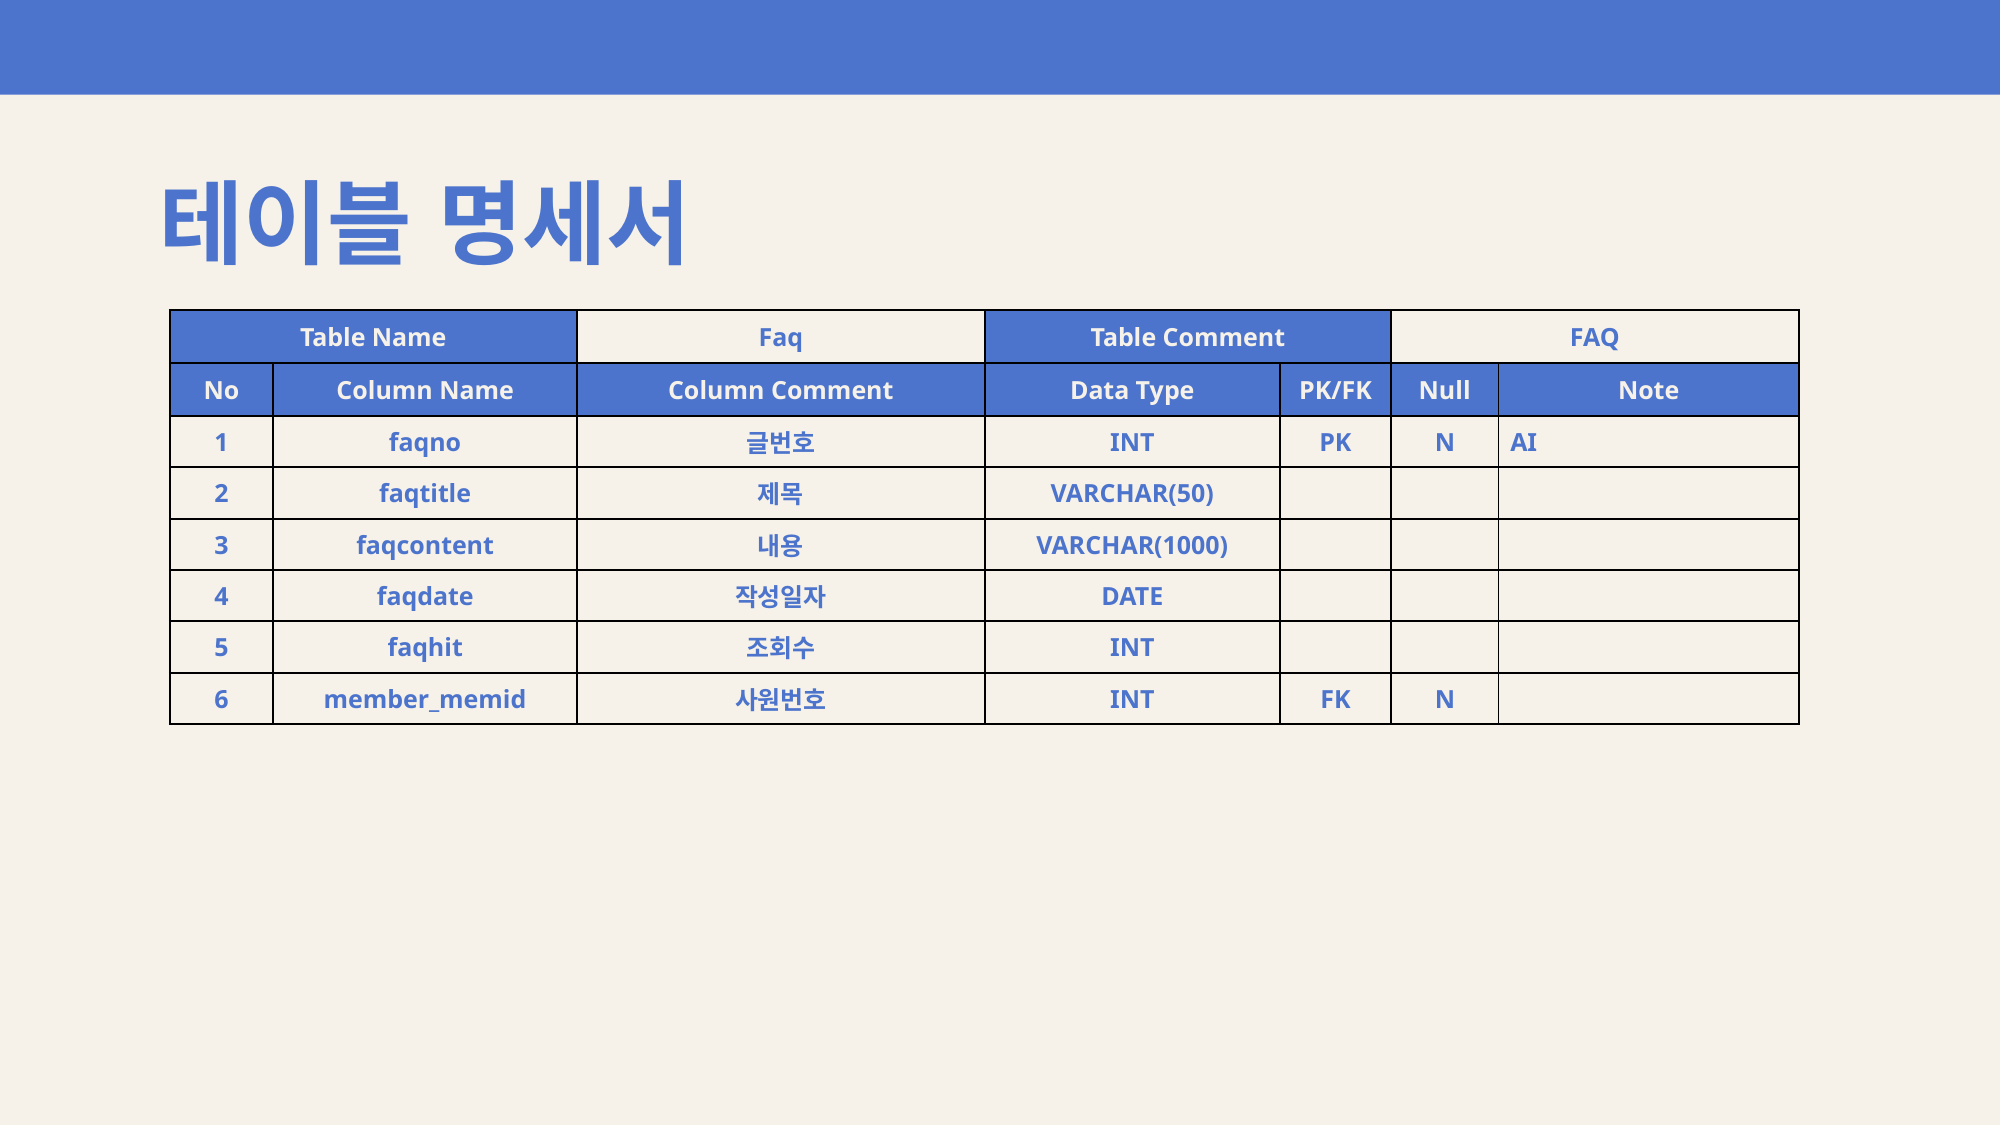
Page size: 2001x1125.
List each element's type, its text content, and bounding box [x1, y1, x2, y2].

table_cell 2 [171, 468, 272, 518]
table_header Table Comment [986, 311, 1390, 362]
table_cell Note [1499, 364, 1798, 415]
table_cell PK/FK [1281, 364, 1390, 415]
table_cell 6 [171, 674, 272, 723]
table_cell faqhit [274, 622, 576, 672]
table_header Faq [578, 311, 984, 362]
table_cell [1499, 571, 1798, 620]
table_cell [1281, 468, 1390, 518]
table_cell 글번호 [578, 417, 984, 466]
table_cell DATE [986, 571, 1279, 620]
table_cell INT [986, 417, 1279, 466]
table_cell 작성일자 [578, 571, 984, 620]
table_cell faqdate [274, 571, 576, 620]
table_cell [1392, 520, 1498, 569]
text_box 테이블 명세서 [144, 108, 1269, 348]
table_cell N [1392, 674, 1498, 723]
table_cell [1499, 674, 1798, 723]
table_cell INT [986, 674, 1279, 723]
table_cell [1392, 468, 1498, 518]
table_header Table Name [171, 311, 576, 362]
table_cell [1392, 622, 1498, 672]
table_cell [1392, 571, 1498, 620]
table_cell faqno [274, 417, 576, 466]
table_cell Data Type [986, 364, 1279, 415]
table_cell INT [986, 622, 1279, 672]
table_cell 조회수 [578, 622, 984, 672]
table_cell faqcontent [274, 520, 576, 569]
table_cell 내용 [578, 520, 984, 569]
table_cell N [1392, 417, 1498, 466]
table_cell PK [1281, 417, 1390, 466]
table_cell 5 [171, 622, 272, 672]
table_cell 3 [171, 520, 272, 569]
table_cell [1499, 622, 1798, 672]
table_cell Column Comment [578, 364, 984, 415]
table_cell No [171, 364, 272, 415]
subtitle [0, 0, 2000, 95]
table_cell Column Name [274, 364, 576, 415]
table_cell 사원번호 [578, 674, 984, 723]
table_cell 제목 [578, 468, 984, 518]
table_cell AI [1499, 417, 1798, 466]
table_cell member_memid [274, 674, 576, 723]
table_cell VARCHAR(50) [986, 468, 1279, 518]
table_cell [1499, 468, 1798, 518]
table_cell VARCHAR(1000) [986, 520, 1279, 569]
table_cell [1281, 571, 1390, 620]
table_cell faqtitle [274, 468, 576, 518]
table_header FAQ [1392, 311, 1798, 362]
table_cell Null [1392, 364, 1498, 415]
table_cell FK [1281, 674, 1390, 723]
table_cell 4 [171, 571, 272, 620]
table_cell 1 [171, 417, 272, 466]
table_cell [1281, 622, 1390, 672]
table_cell [1499, 520, 1798, 569]
table_cell [1281, 520, 1390, 569]
